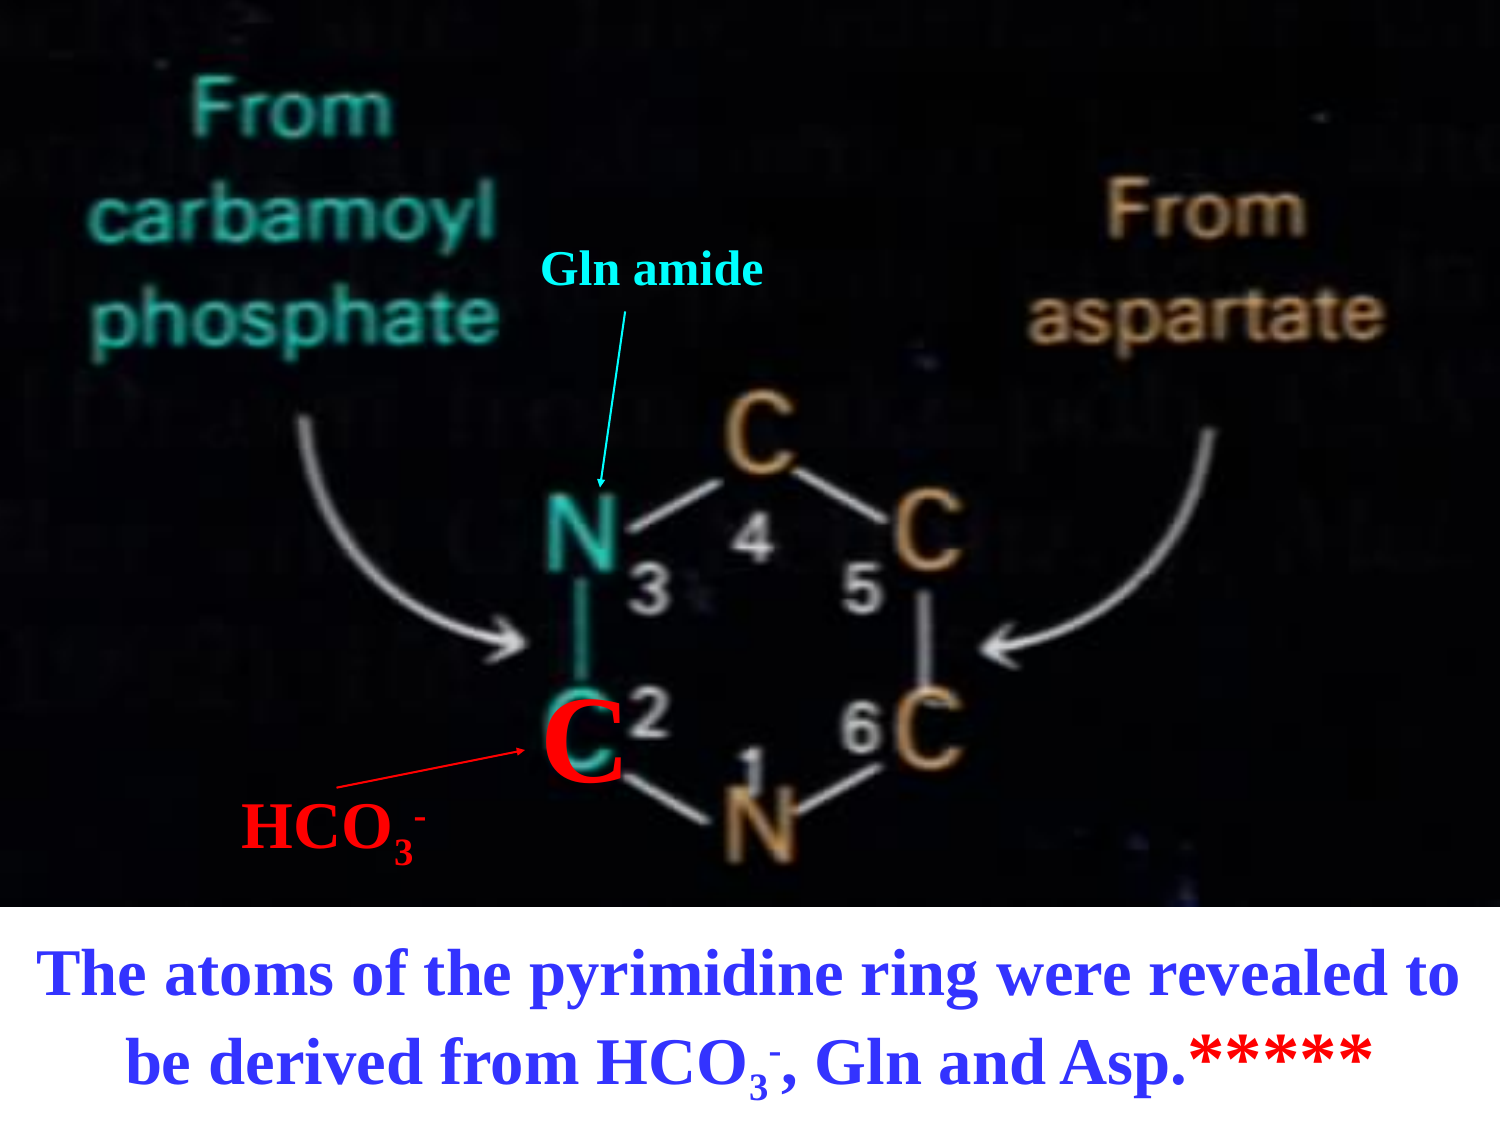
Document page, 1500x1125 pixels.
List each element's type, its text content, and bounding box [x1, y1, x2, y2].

text_box The atoms of the pyrimidine ring were revealed to be derived from HCO3-, Gln and Asp.***** [21, 921, 1479, 1116]
picture [0, 0, 1500, 907]
